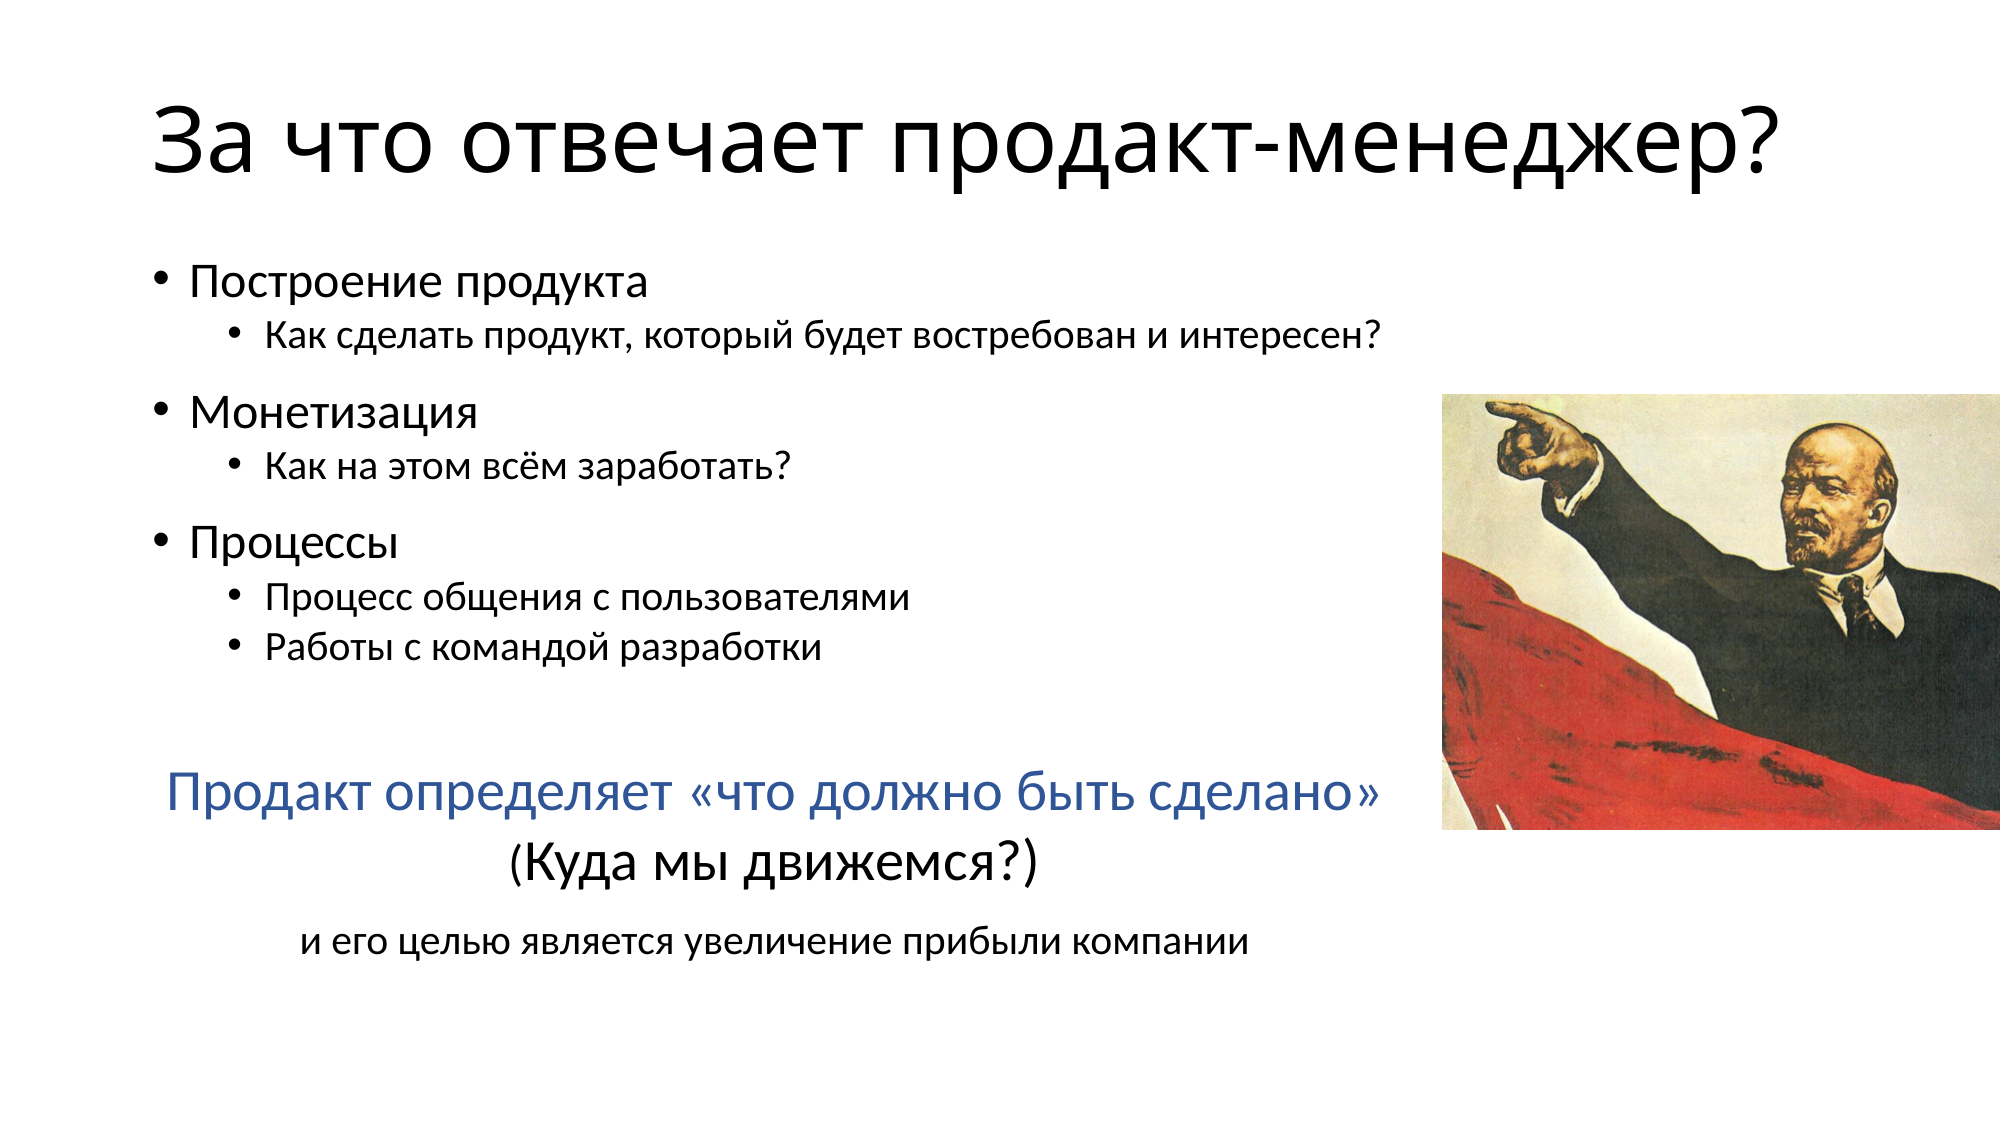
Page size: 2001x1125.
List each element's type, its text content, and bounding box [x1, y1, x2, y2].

picture [1442, 394, 2000, 830]
title За что отвечает продакт-менеджер? [137, 59, 1863, 226]
list Построение продукта Как сделать продукт, который будет востребован и интересен? Монетизация Как на этом всём заработать? Процессы Процесс общения с пользователями Работы с командой разработки Продакт определяет «что должно быть сделано» (Куда мы движемся?) и его целью является увеличение прибыли компании [137, 239, 1413, 1086]
